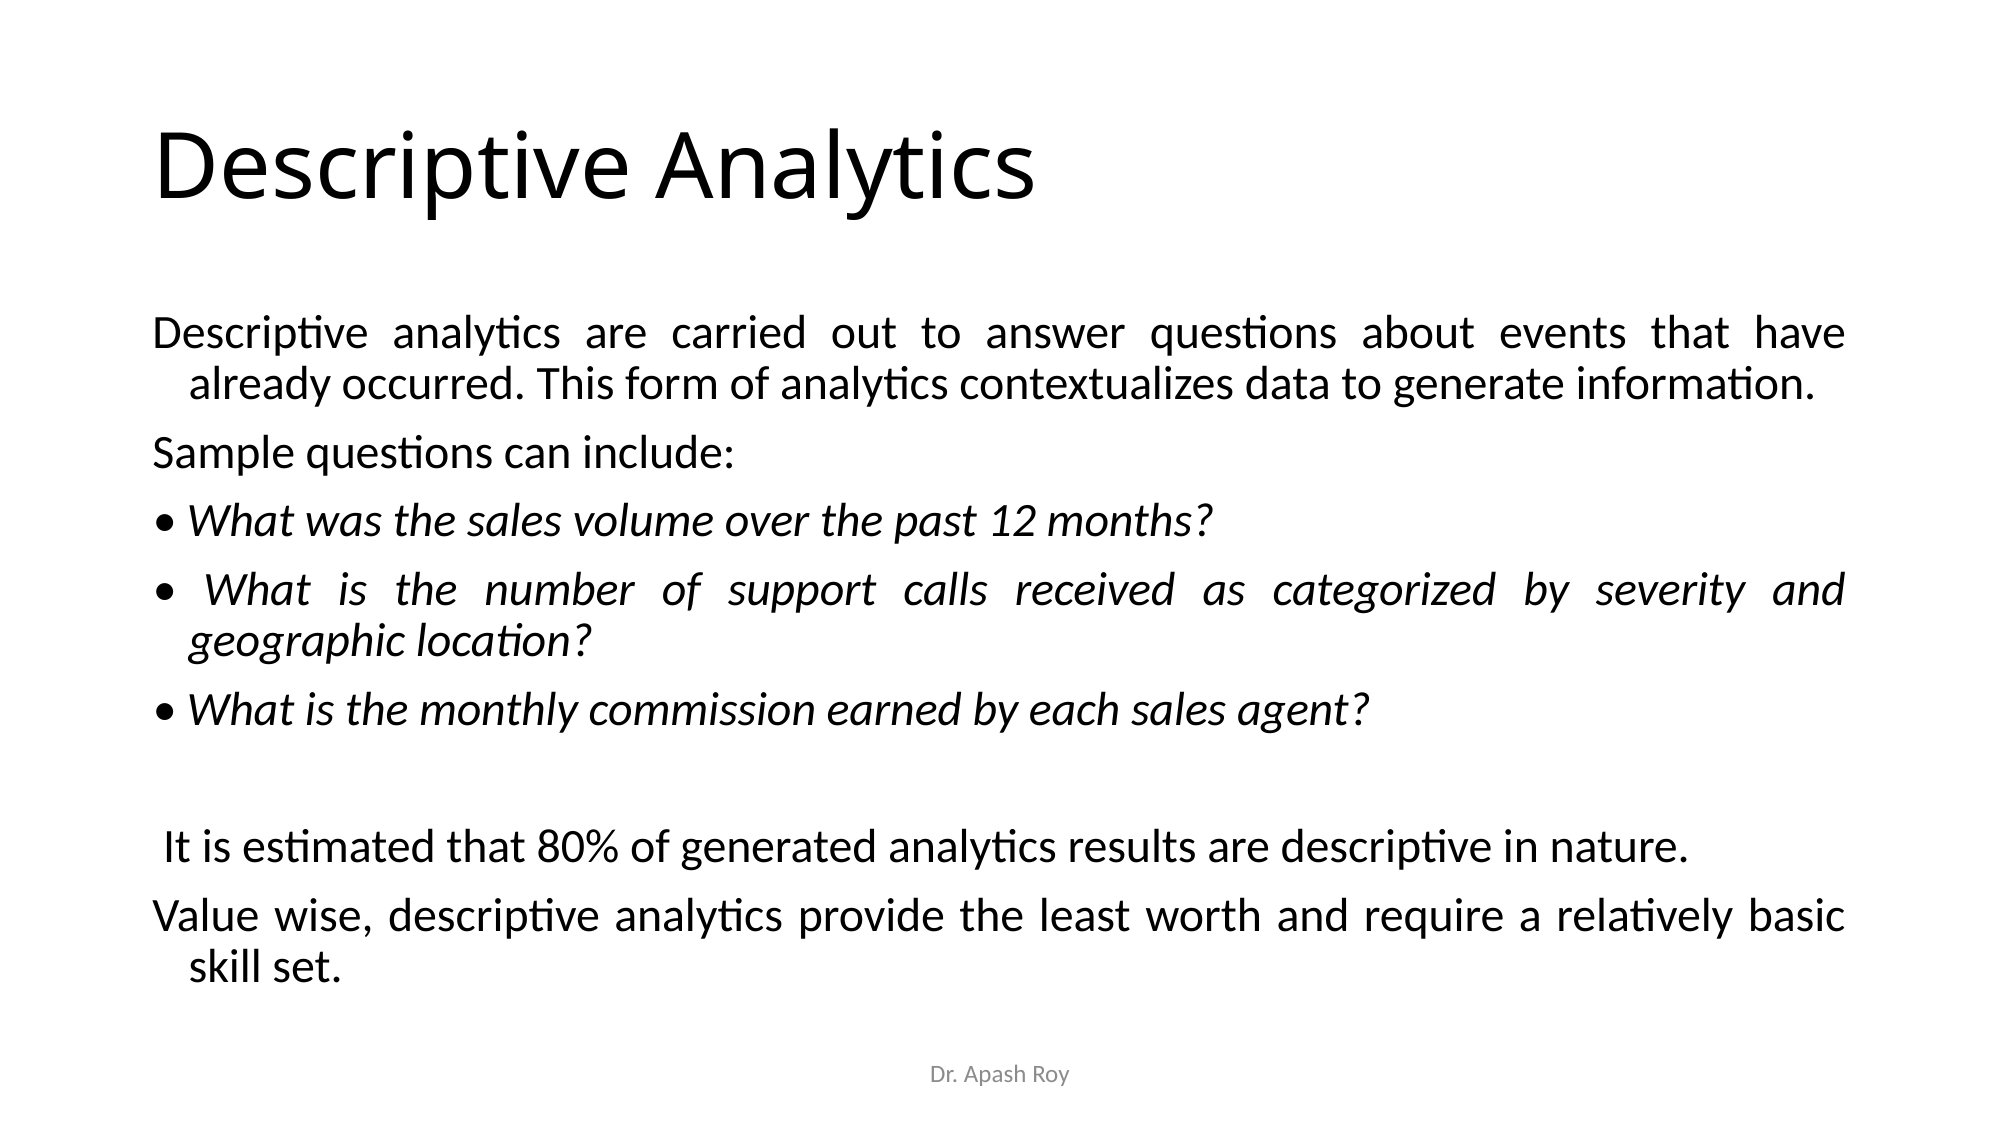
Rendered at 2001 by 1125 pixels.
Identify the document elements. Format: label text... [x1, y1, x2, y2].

footer Dr. Apash Roy [662, 1042, 1338, 1103]
list Descriptive analytics are carried out to answer questions about events that have already occurred. This form of analytics contextualizes data to generate information. Sample questions can include: • What was the sales volume over the past 12 months? • What is the number of support calls received as categorized by severity and geographic location? • What is the monthly commission earned by each sales agent? It is estimated that 80% of generated analytics results are descriptive in nature. Value wise, descriptive analytics provide the least worth and require a relatively basic skill set. [137, 299, 1863, 1014]
title Descriptive Analytics [137, 59, 1863, 278]
